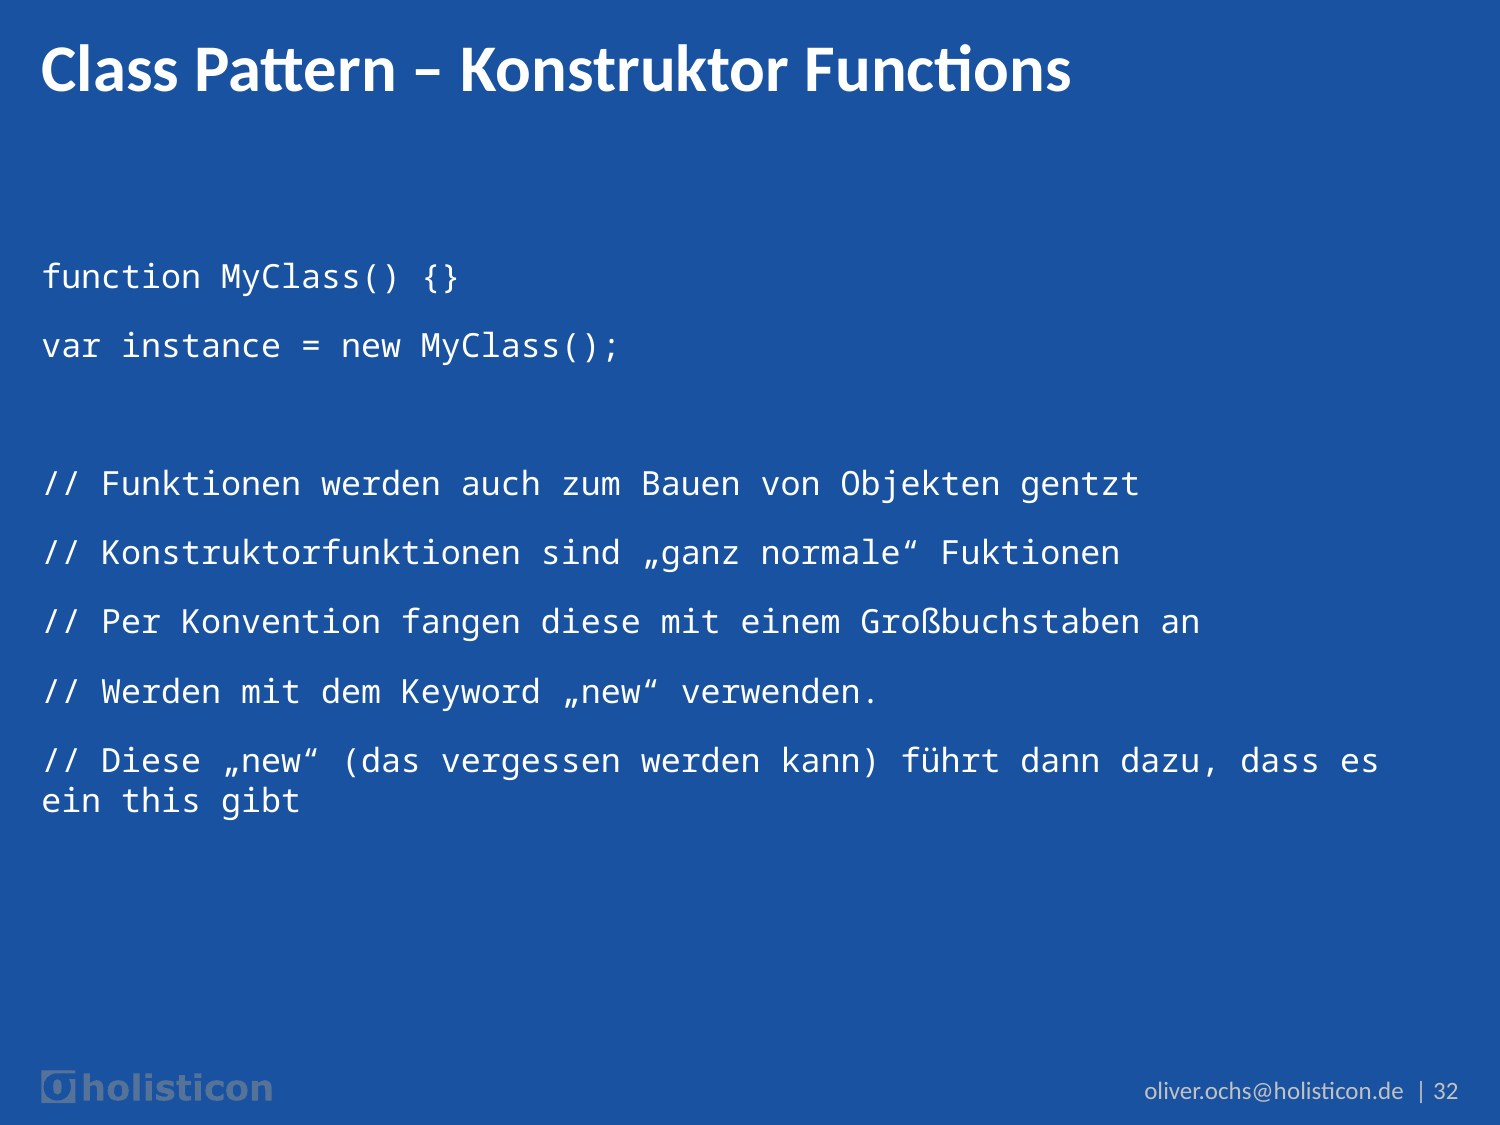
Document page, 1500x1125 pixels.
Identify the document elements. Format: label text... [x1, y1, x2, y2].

title Class Pattern – Konstruktor Functions [41, 24, 1436, 188]
list function MyClass() {} var instance = new MyClass(); // Funktionen werden auch zum Bauen von Objekten gentzt // Konstruktorfunktionen sind „ganz normale“ Fuktionen // Per Konvention fangen diese mit einem Großbuchstaben an // Werden mit dem Keyword „new“ verwenden. // Diese „new“ (das vergessen werden kann) führt dann dazu, dass es ein this gibt [41, 255, 1436, 973]
